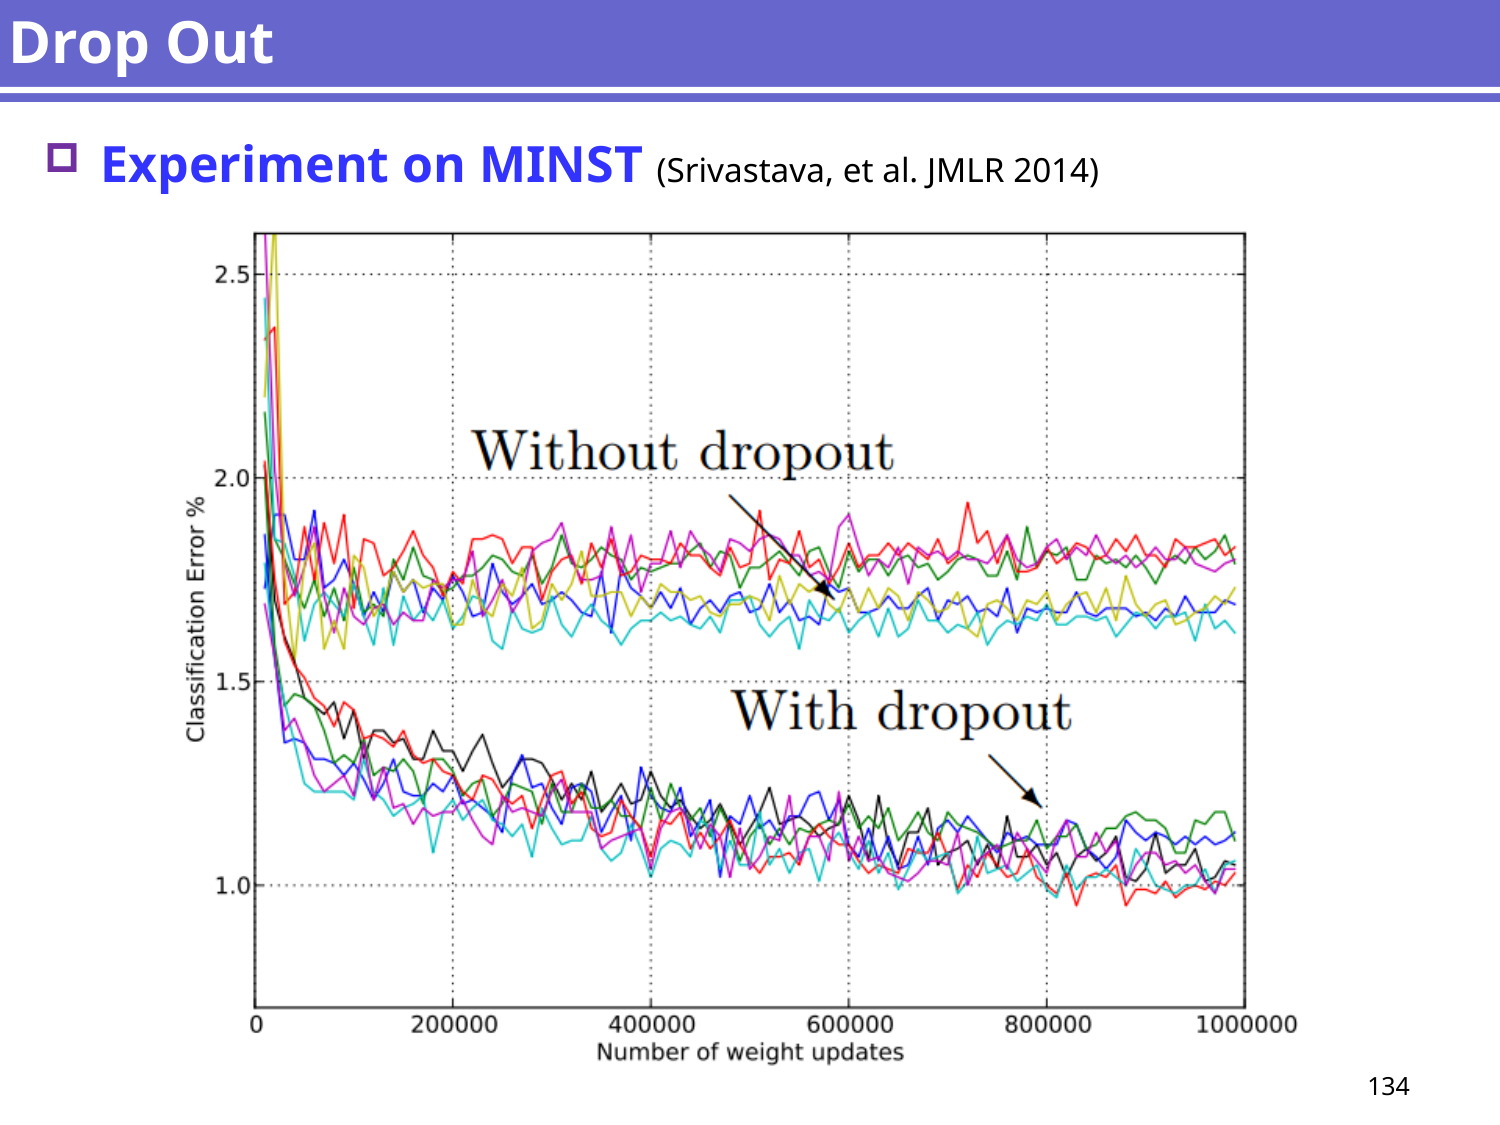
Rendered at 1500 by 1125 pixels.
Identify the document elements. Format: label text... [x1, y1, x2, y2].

picture [174, 219, 1310, 1080]
list Experiment on MINST (Srivastava, et al. JMLR 2014) [29, 125, 1447, 1047]
title Drop Out [0, 7, 1309, 73]
slide_number 134 [1293, 1058, 1425, 1112]
